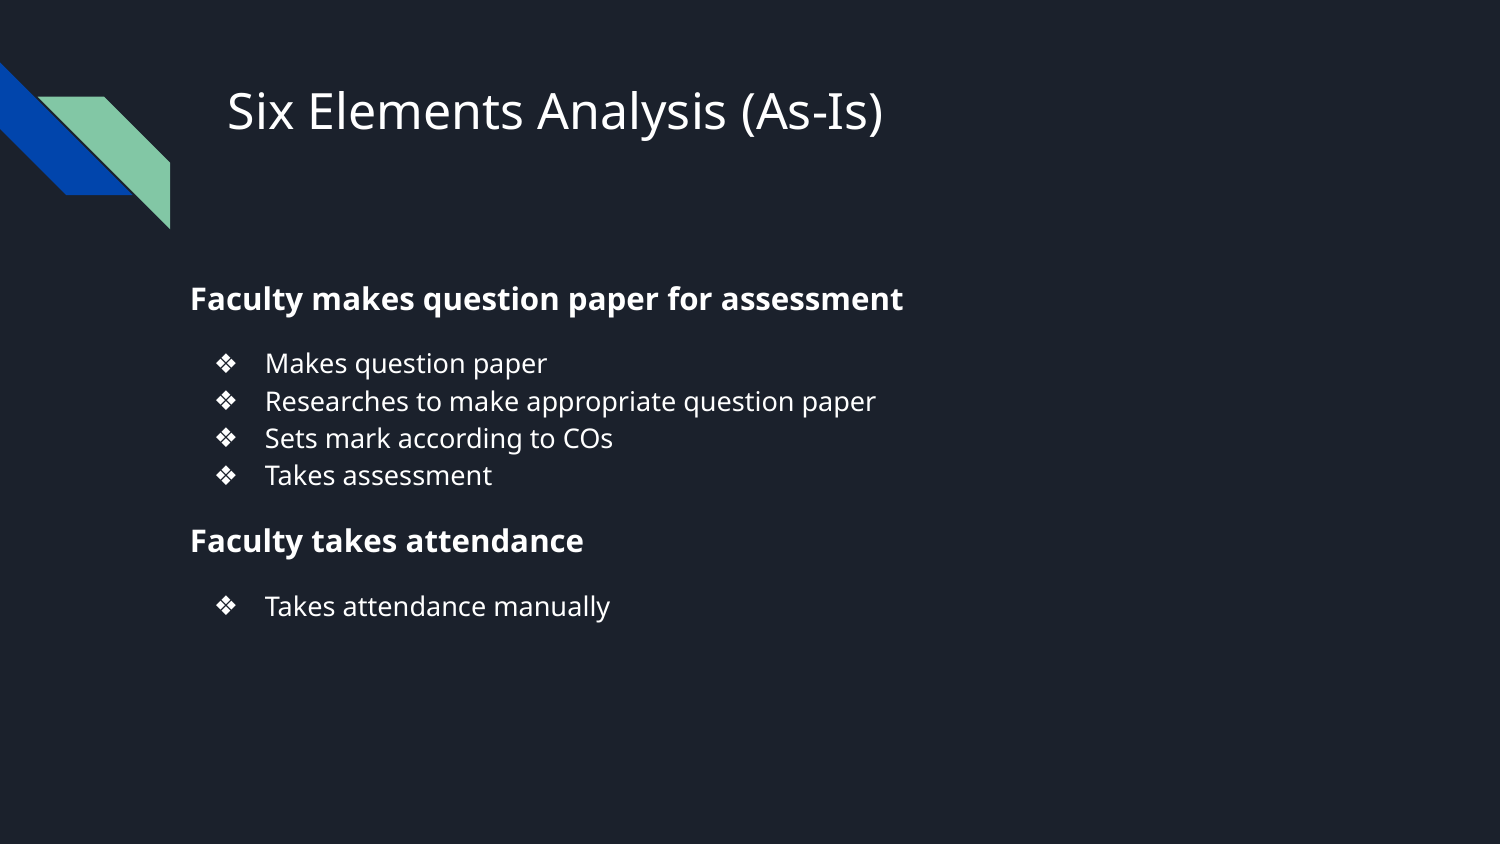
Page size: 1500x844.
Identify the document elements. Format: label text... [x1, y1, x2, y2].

title Six Elements Analysis (As-Is) [212, 64, 1368, 215]
text_box Faculty makes question paper for assessment Makes question paper Researches to make appropriate question paper Sets mark according to COs Takes assessment Faculty takes attendance Takes attendance manually [175, 258, 1368, 699]
